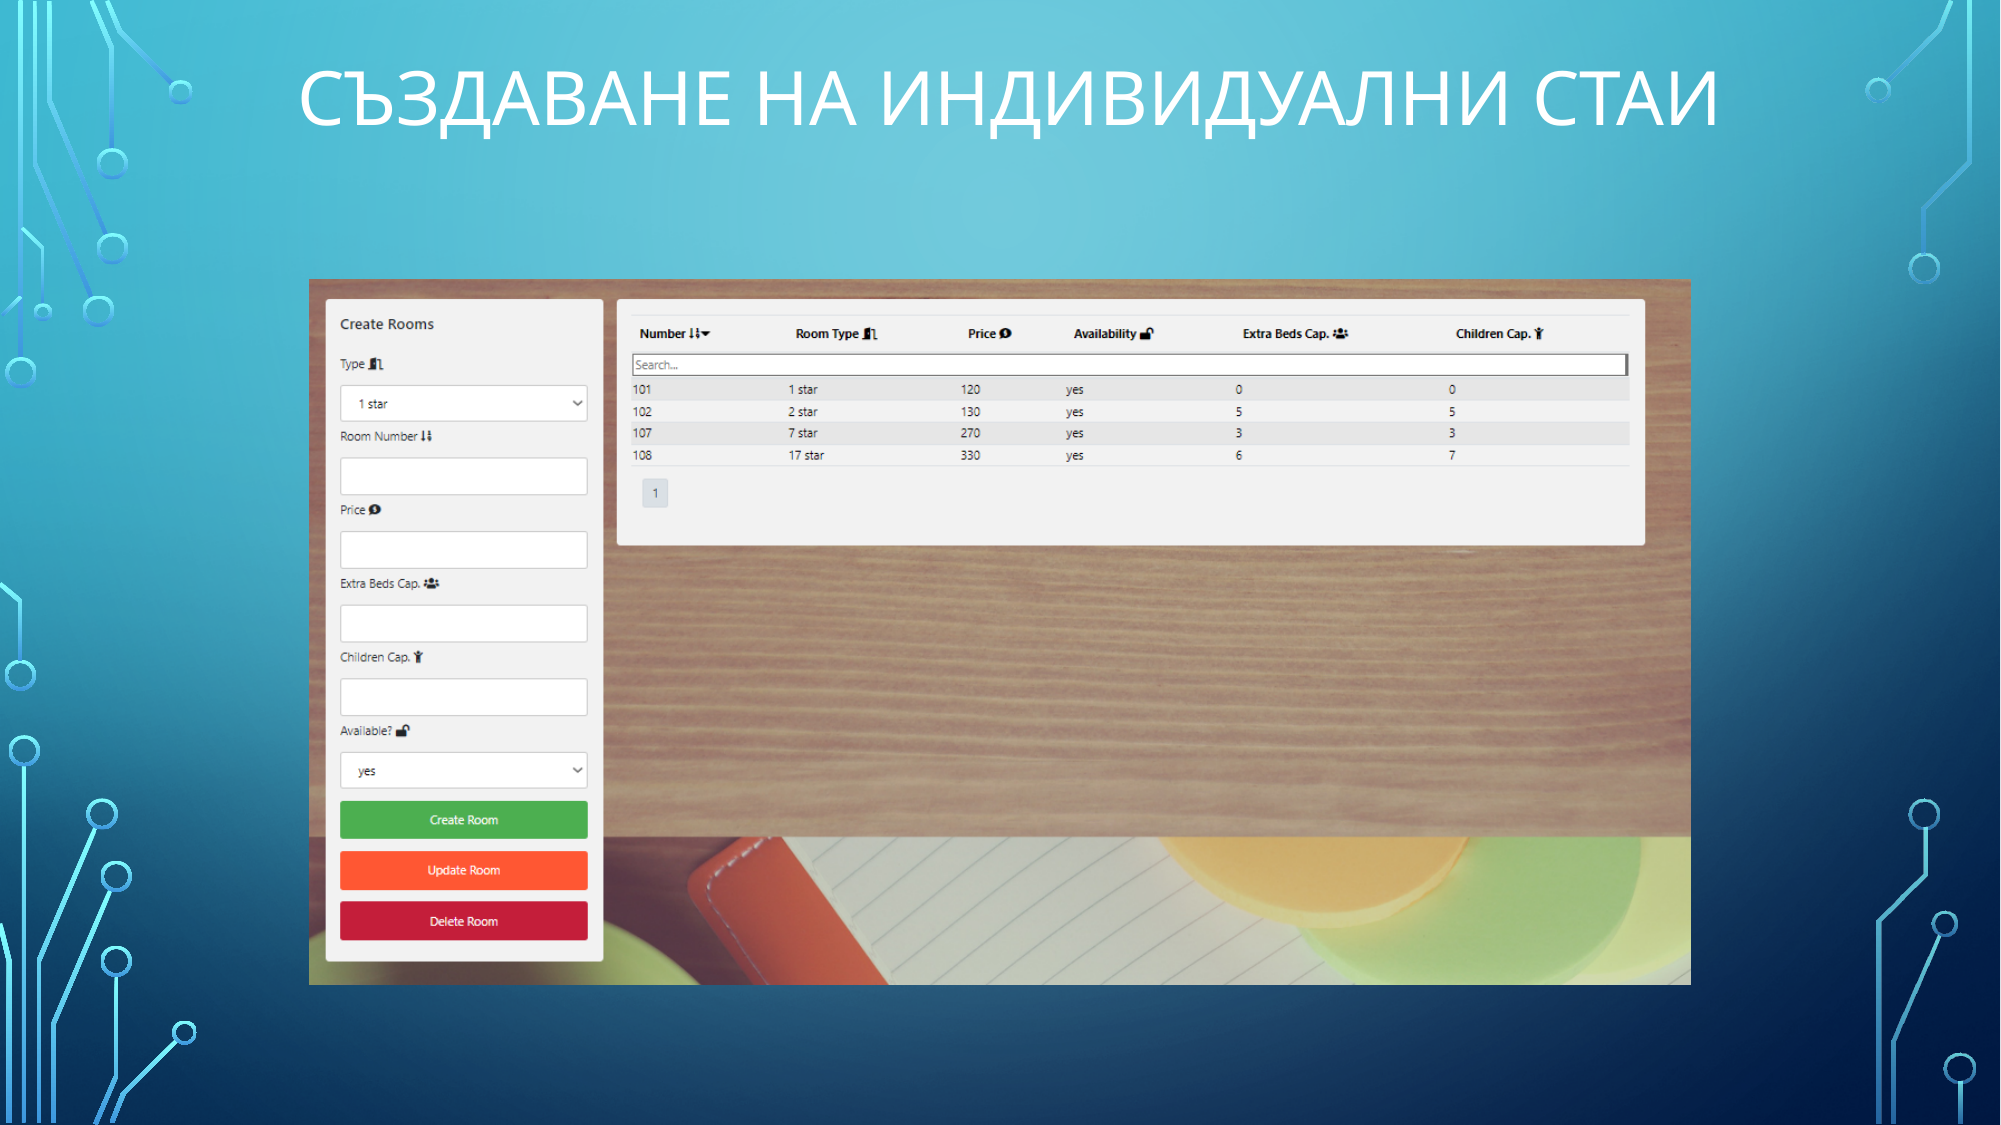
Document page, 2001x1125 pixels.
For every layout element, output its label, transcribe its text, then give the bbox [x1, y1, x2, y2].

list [309, 279, 1691, 986]
title Създаване на индивидуални стаи [187, 37, 1813, 166]
